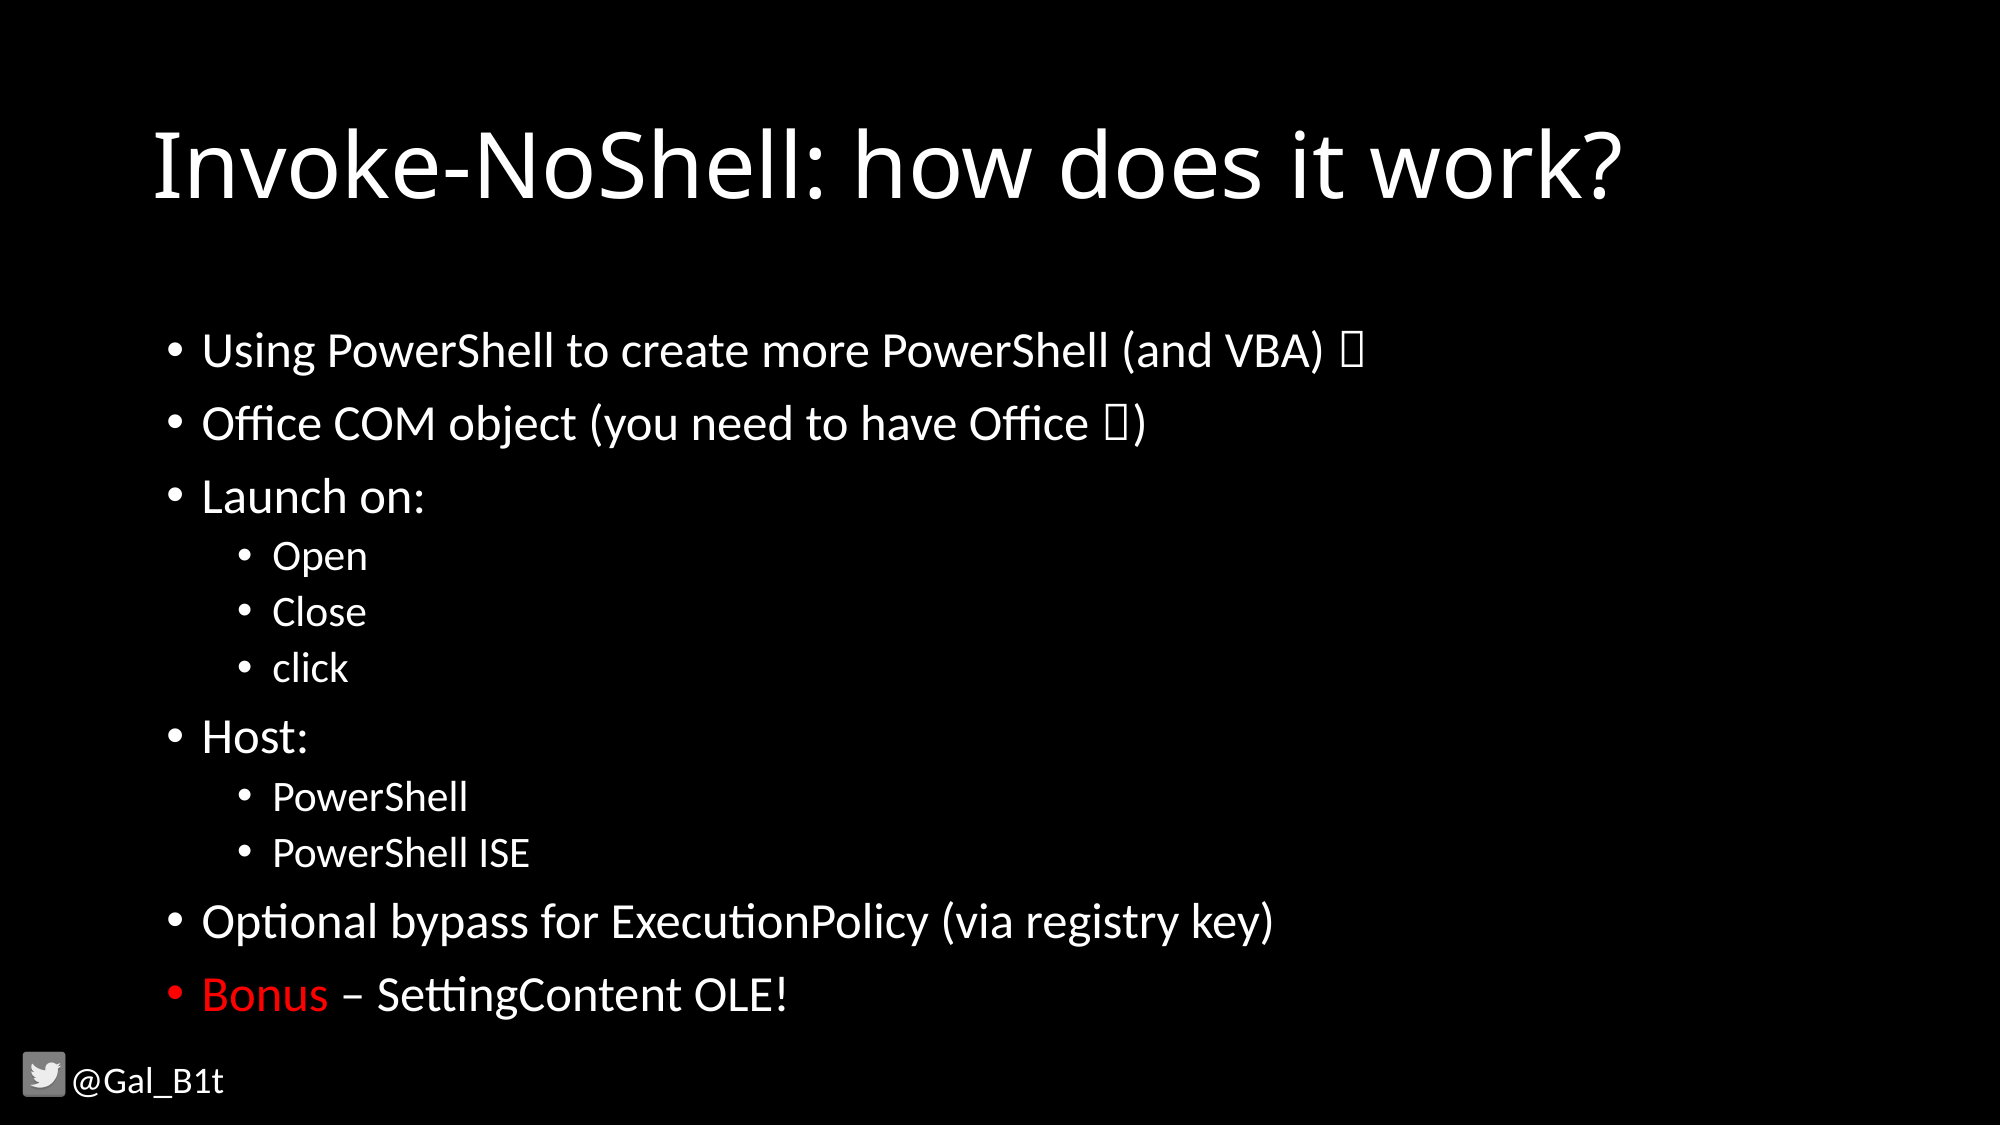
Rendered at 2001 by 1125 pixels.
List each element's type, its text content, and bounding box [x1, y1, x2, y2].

picture [18, 1047, 70, 1099]
title Invoke-NoShell: how does it work? [137, 59, 1863, 278]
list Using PowerShell to create more PowerShell (and VBA)  Office COM object (you need to have Office ) Launch on: Open Close click Host: PowerShell PowerShell ISE Optional bypass for ExecutionPolicy (via registry key) Bonus – SettingContent OLE! [151, 316, 1877, 1031]
